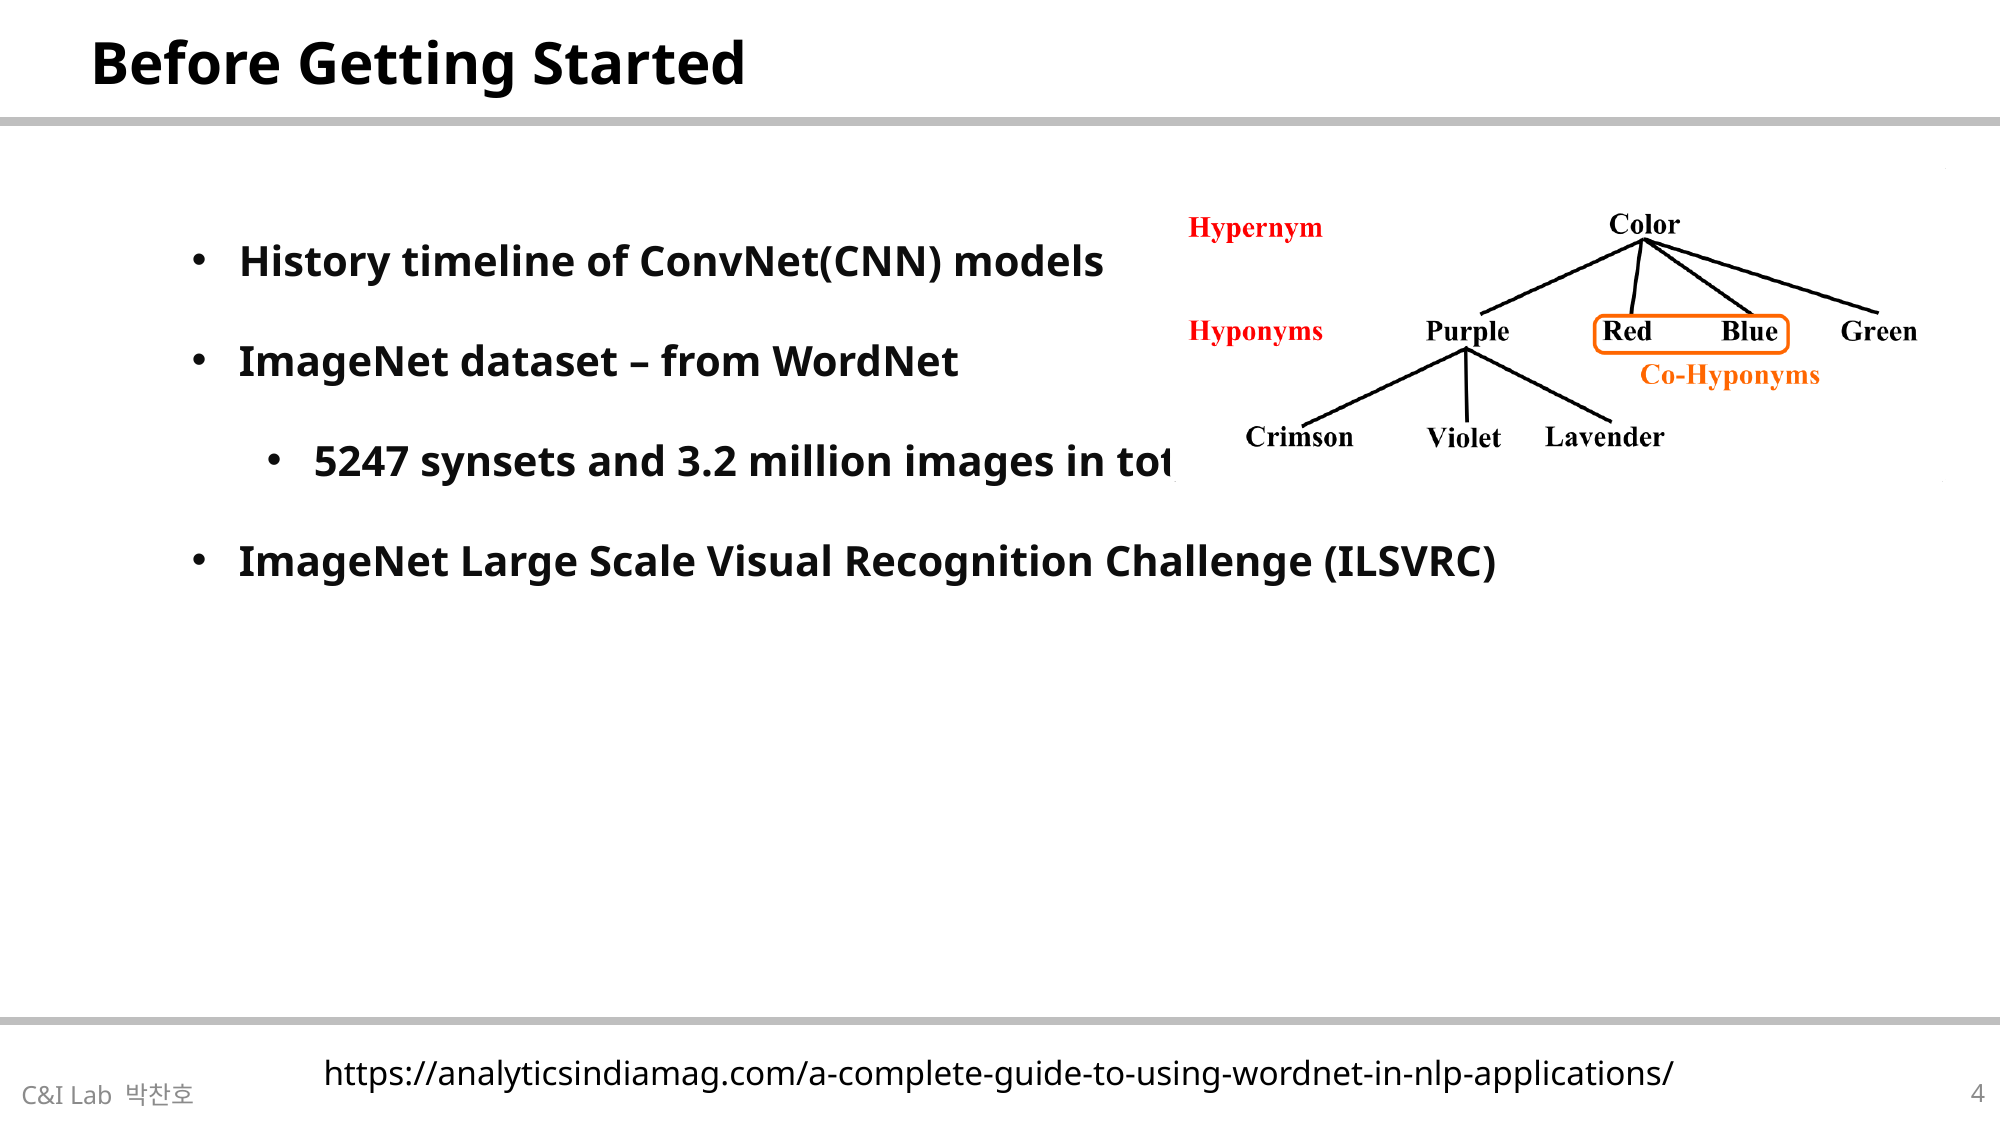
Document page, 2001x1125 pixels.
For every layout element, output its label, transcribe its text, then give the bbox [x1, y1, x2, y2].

footer C&I Lab 박찬호 [0, 1065, 216, 1125]
slide_number 4 [1890, 1065, 2000, 1125]
text_box History timeline of ConvNet(CNN) models ImageNet dataset – from WordNet 5247 synsets and 3.2 million images in total ImageNet Large Scale Visual Recognition Challenge (ILSVRC) [177, 177, 1803, 693]
table_header https://analyticsindiamag.com/a-complete-guide-to-using-wordnet-in-nlp-applications/ [0, 1025, 2000, 1125]
table_header Before Getting Started [0, 2, 2000, 117]
text_box [975, 537, 1025, 588]
picture [1170, 165, 1946, 482]
